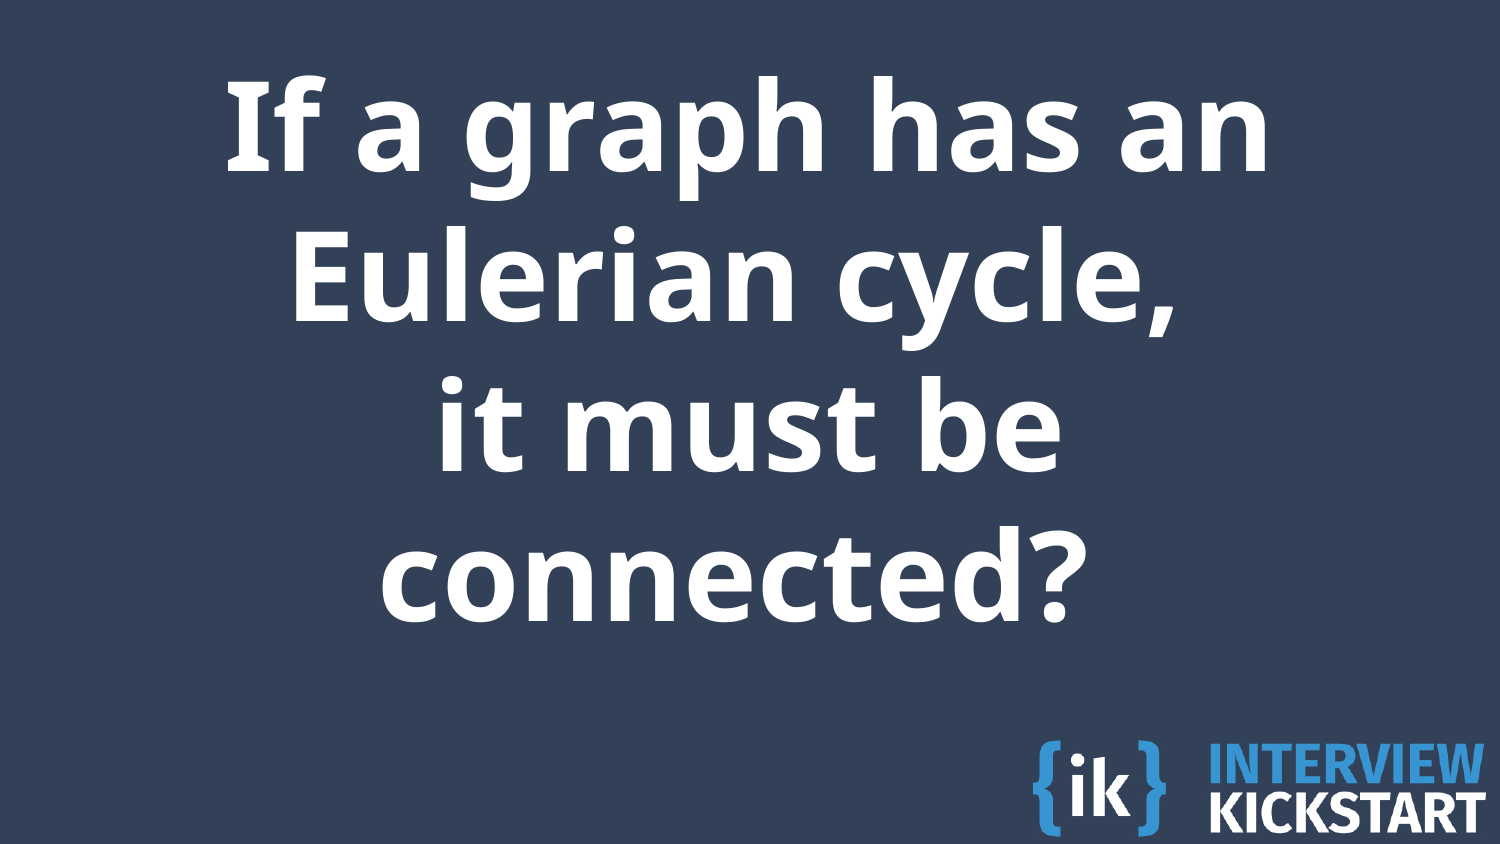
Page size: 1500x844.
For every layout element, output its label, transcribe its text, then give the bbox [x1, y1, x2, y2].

title If a graph has an Eulerian cycle, it must be connected? [51, 261, 1449, 583]
picture [1029, 738, 1489, 839]
